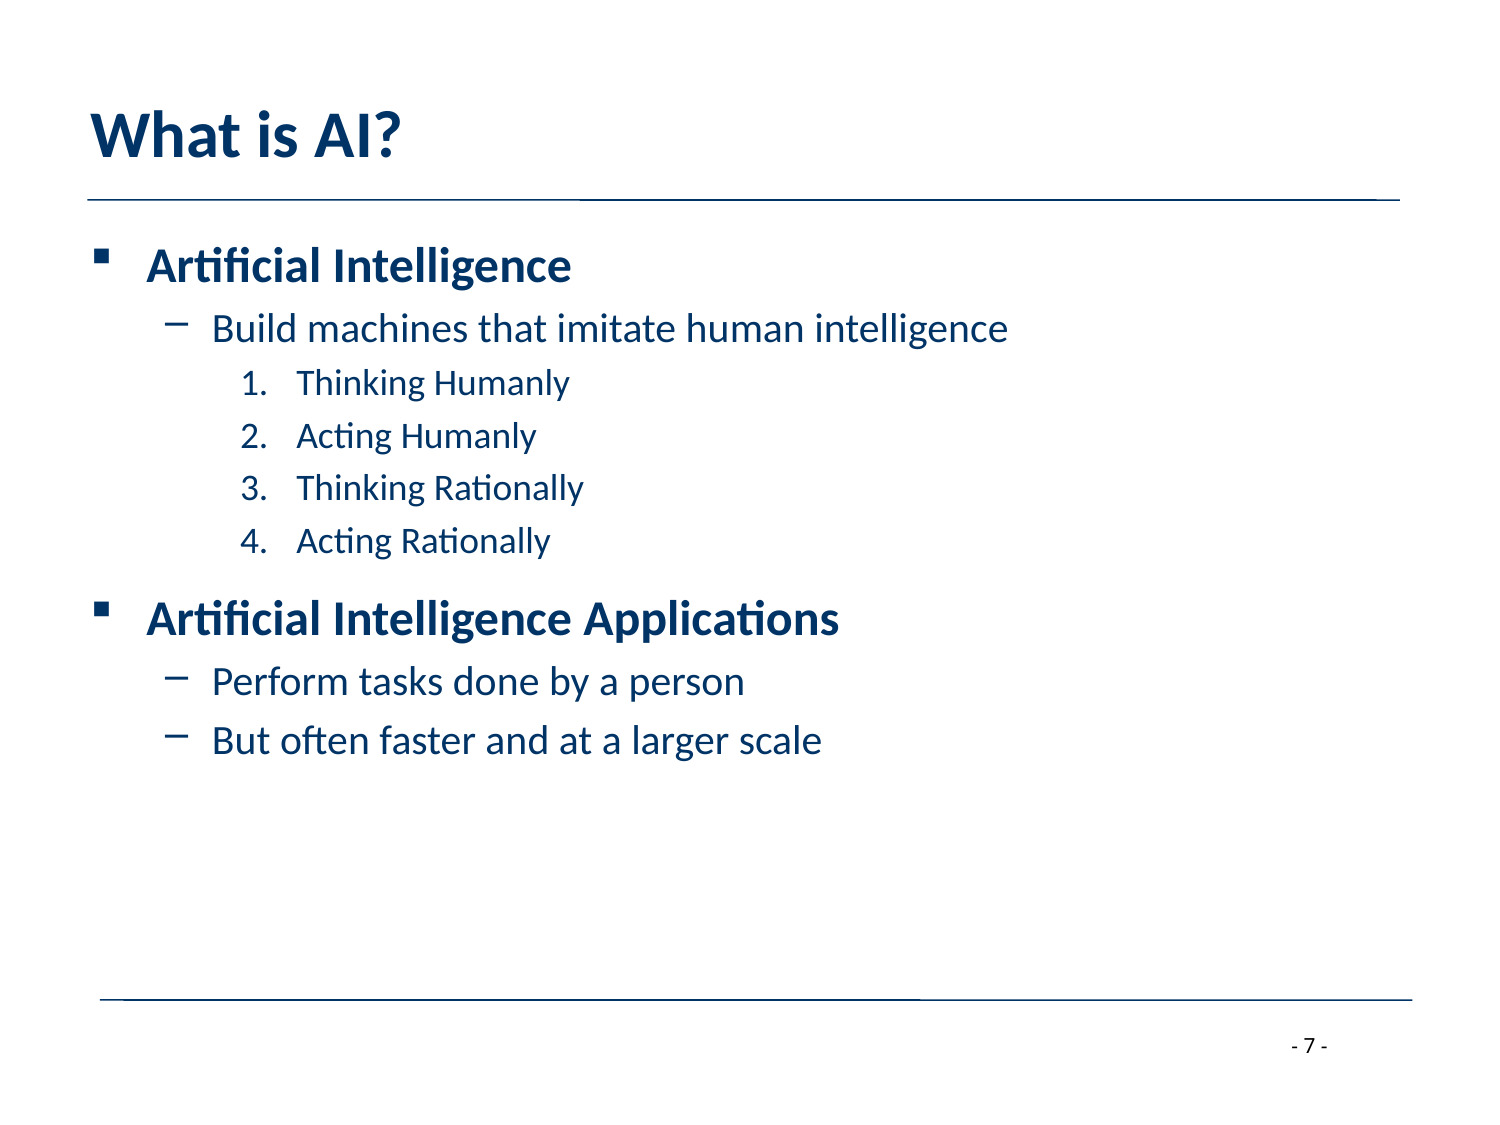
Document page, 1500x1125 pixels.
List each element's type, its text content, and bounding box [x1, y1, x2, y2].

title What is AI? [75, 37, 1425, 224]
list Artificial Intelligence Build machines that imitate human intelligence Thinking Humanly Acting Humanly Thinking Rationally Acting Rationally Artificial Intelligence Applications Perform tasks done by a person But often faster and at a larger scale [75, 224, 1425, 1005]
